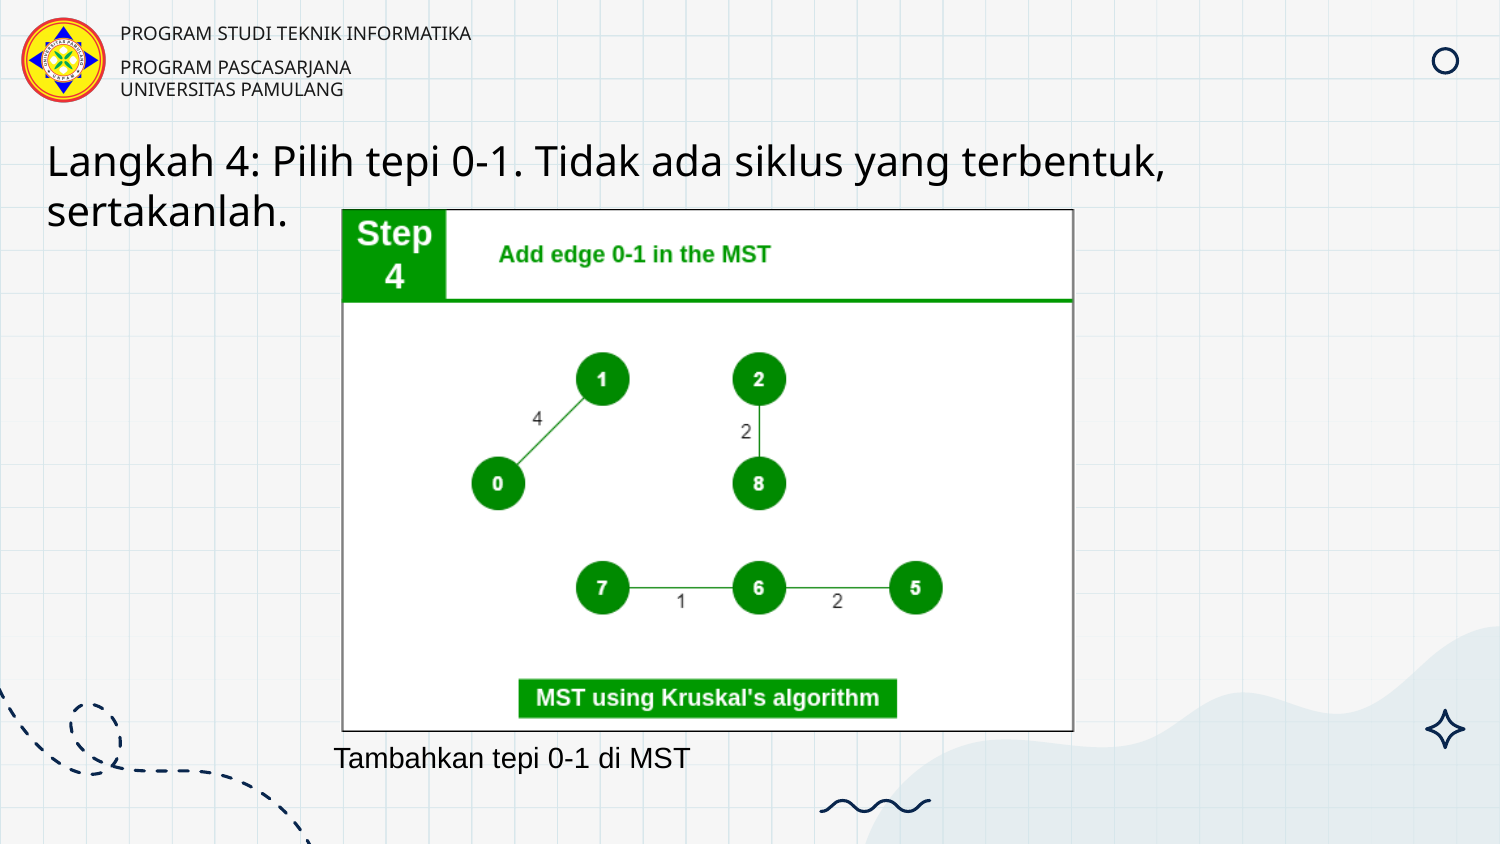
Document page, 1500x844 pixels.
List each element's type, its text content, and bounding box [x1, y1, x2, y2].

picture [0, 0, 1500, 844]
text_box Langkah 4: Pilih tepi 0-1. Tidak ada siklus yang terbentuk, sertakanlah. [31, 127, 1382, 243]
text_box PROGRAM STUDI TEKNIK INFORMATIKA PROGRAM PASCASARJANA UNIVERSITAS PAMULANG [135, 26, 520, 96]
text_box Tambahkan tepi 0-1 di MST [318, 732, 711, 782]
